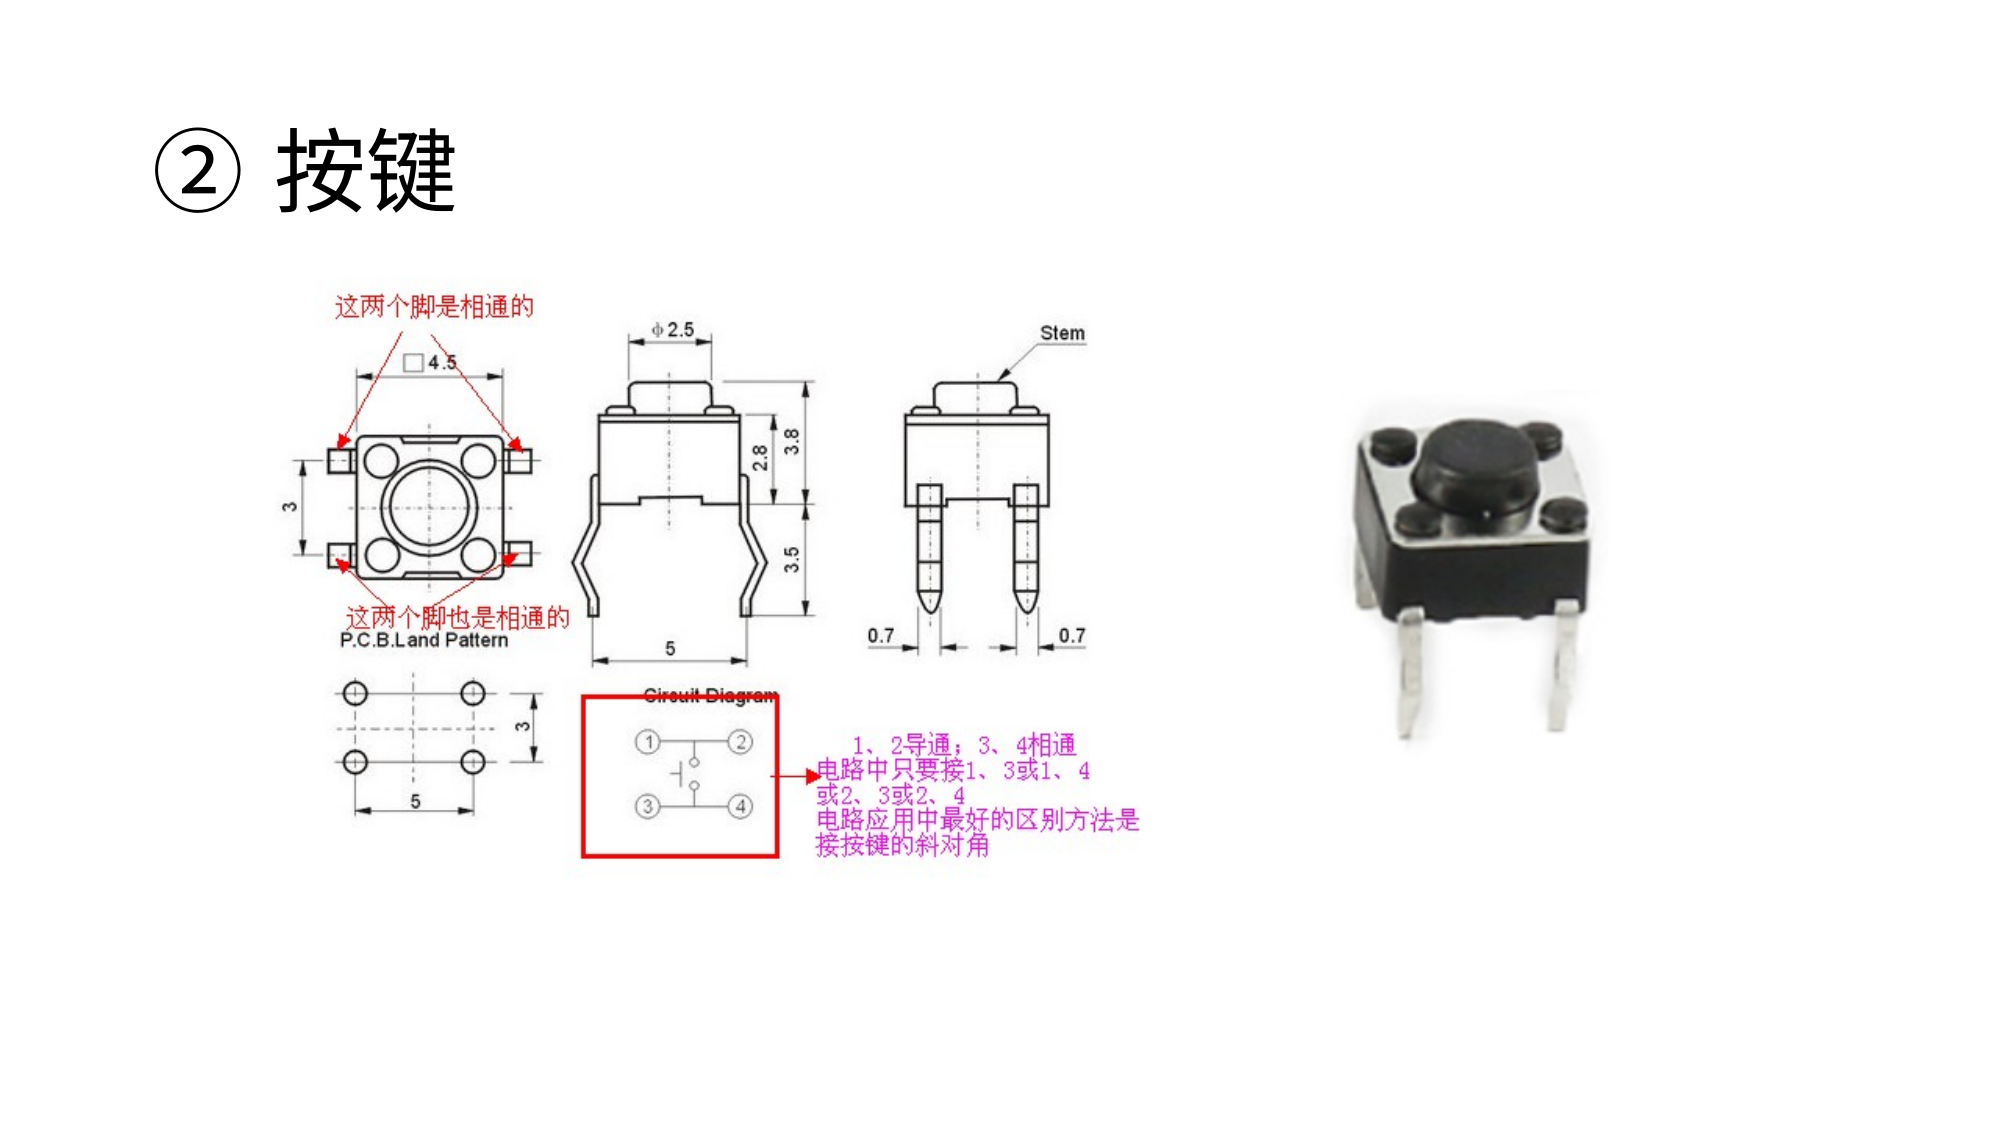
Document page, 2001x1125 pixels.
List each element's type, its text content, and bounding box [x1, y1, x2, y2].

picture [1234, 390, 1702, 771]
title 按键 [137, 59, 1863, 278]
picture [214, 277, 1155, 884]
